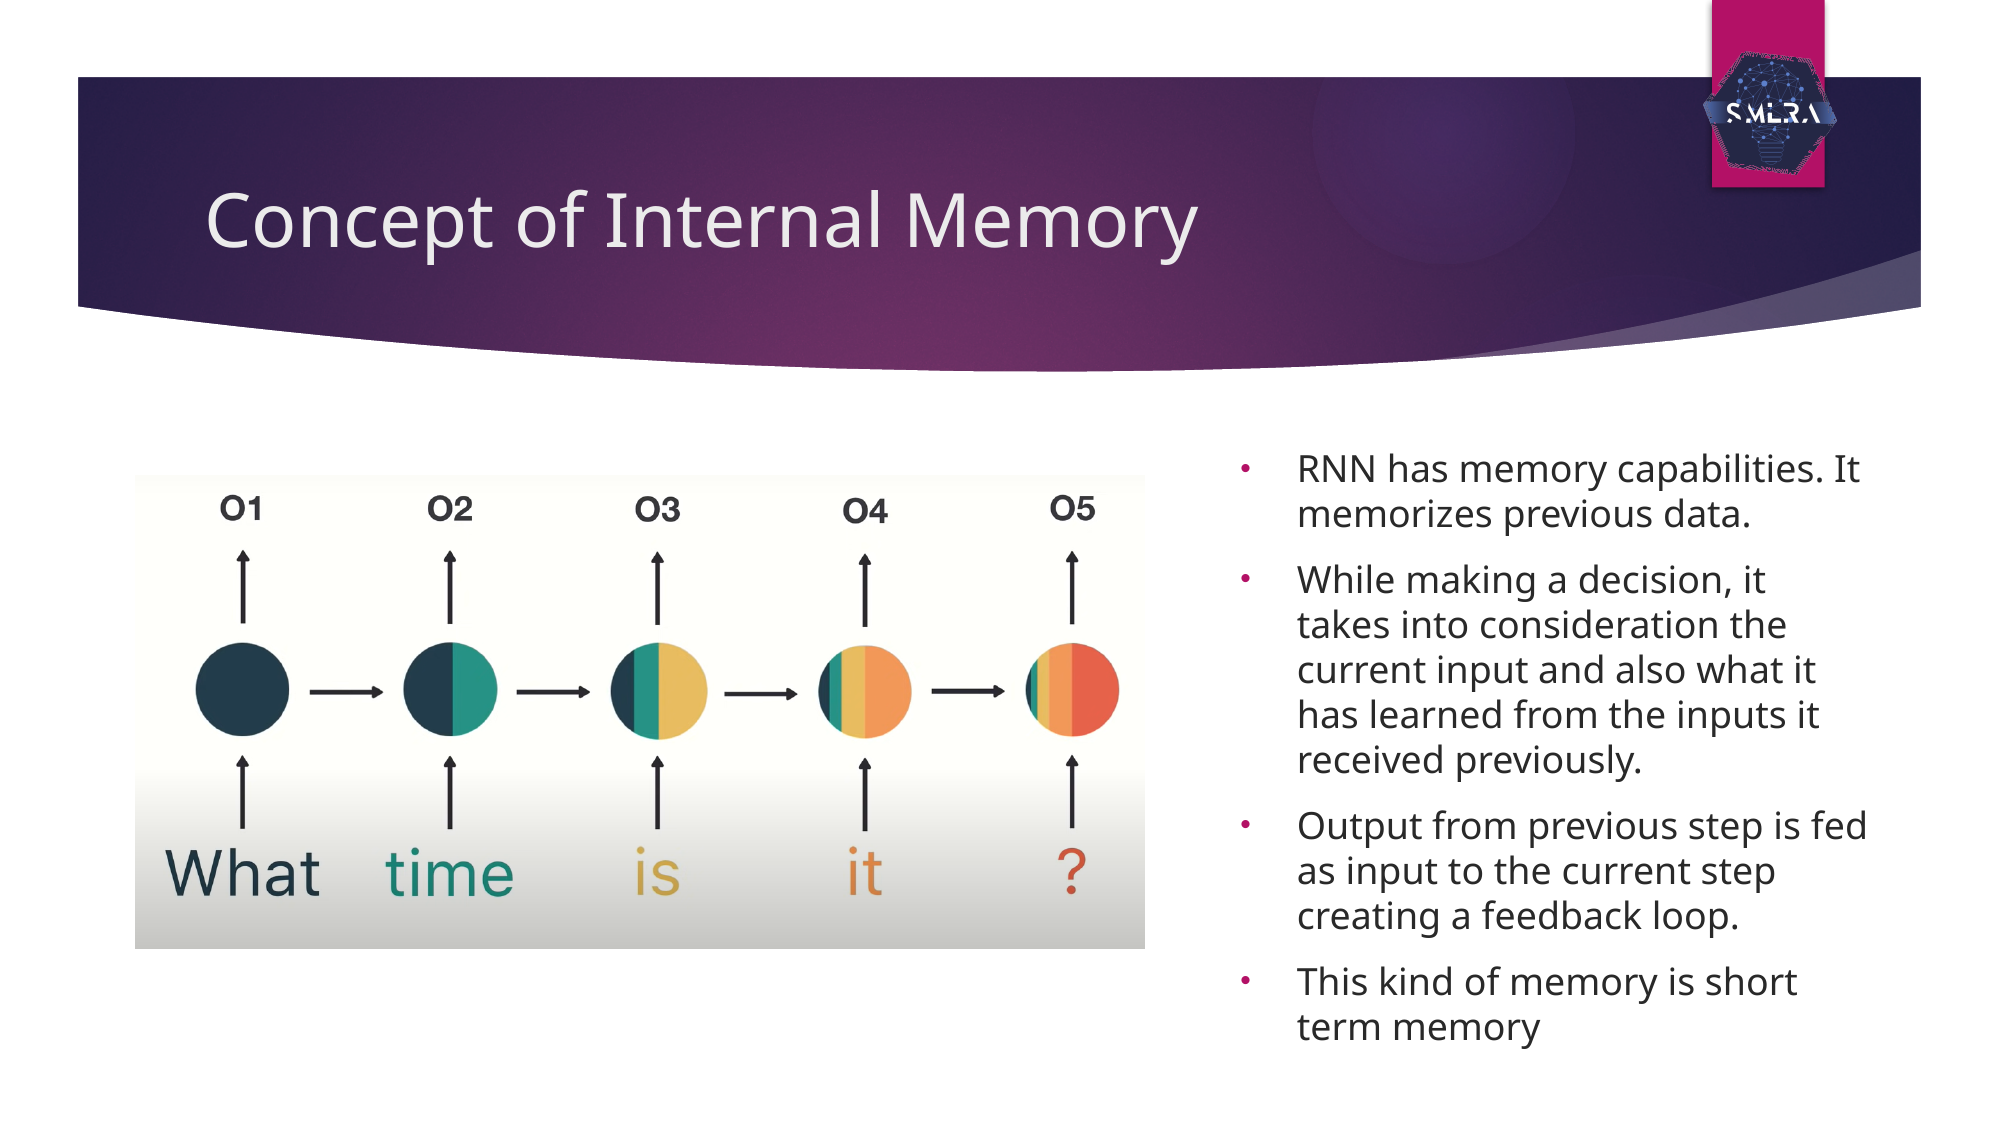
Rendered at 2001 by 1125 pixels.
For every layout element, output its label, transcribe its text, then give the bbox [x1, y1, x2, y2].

picture [1703, 51, 1837, 175]
picture [135, 475, 1145, 950]
title Concept of Internal Memory [189, 159, 1627, 276]
list RNN has memory capabilities. It memorizes previous data. While making a decision, it takes into consideration the current input and also what it has learned from the inputs it received previously. Output from previous step is fed as input to the current step creating a feedback loop. This kind of memory is short term memory [1225, 437, 1884, 1093]
